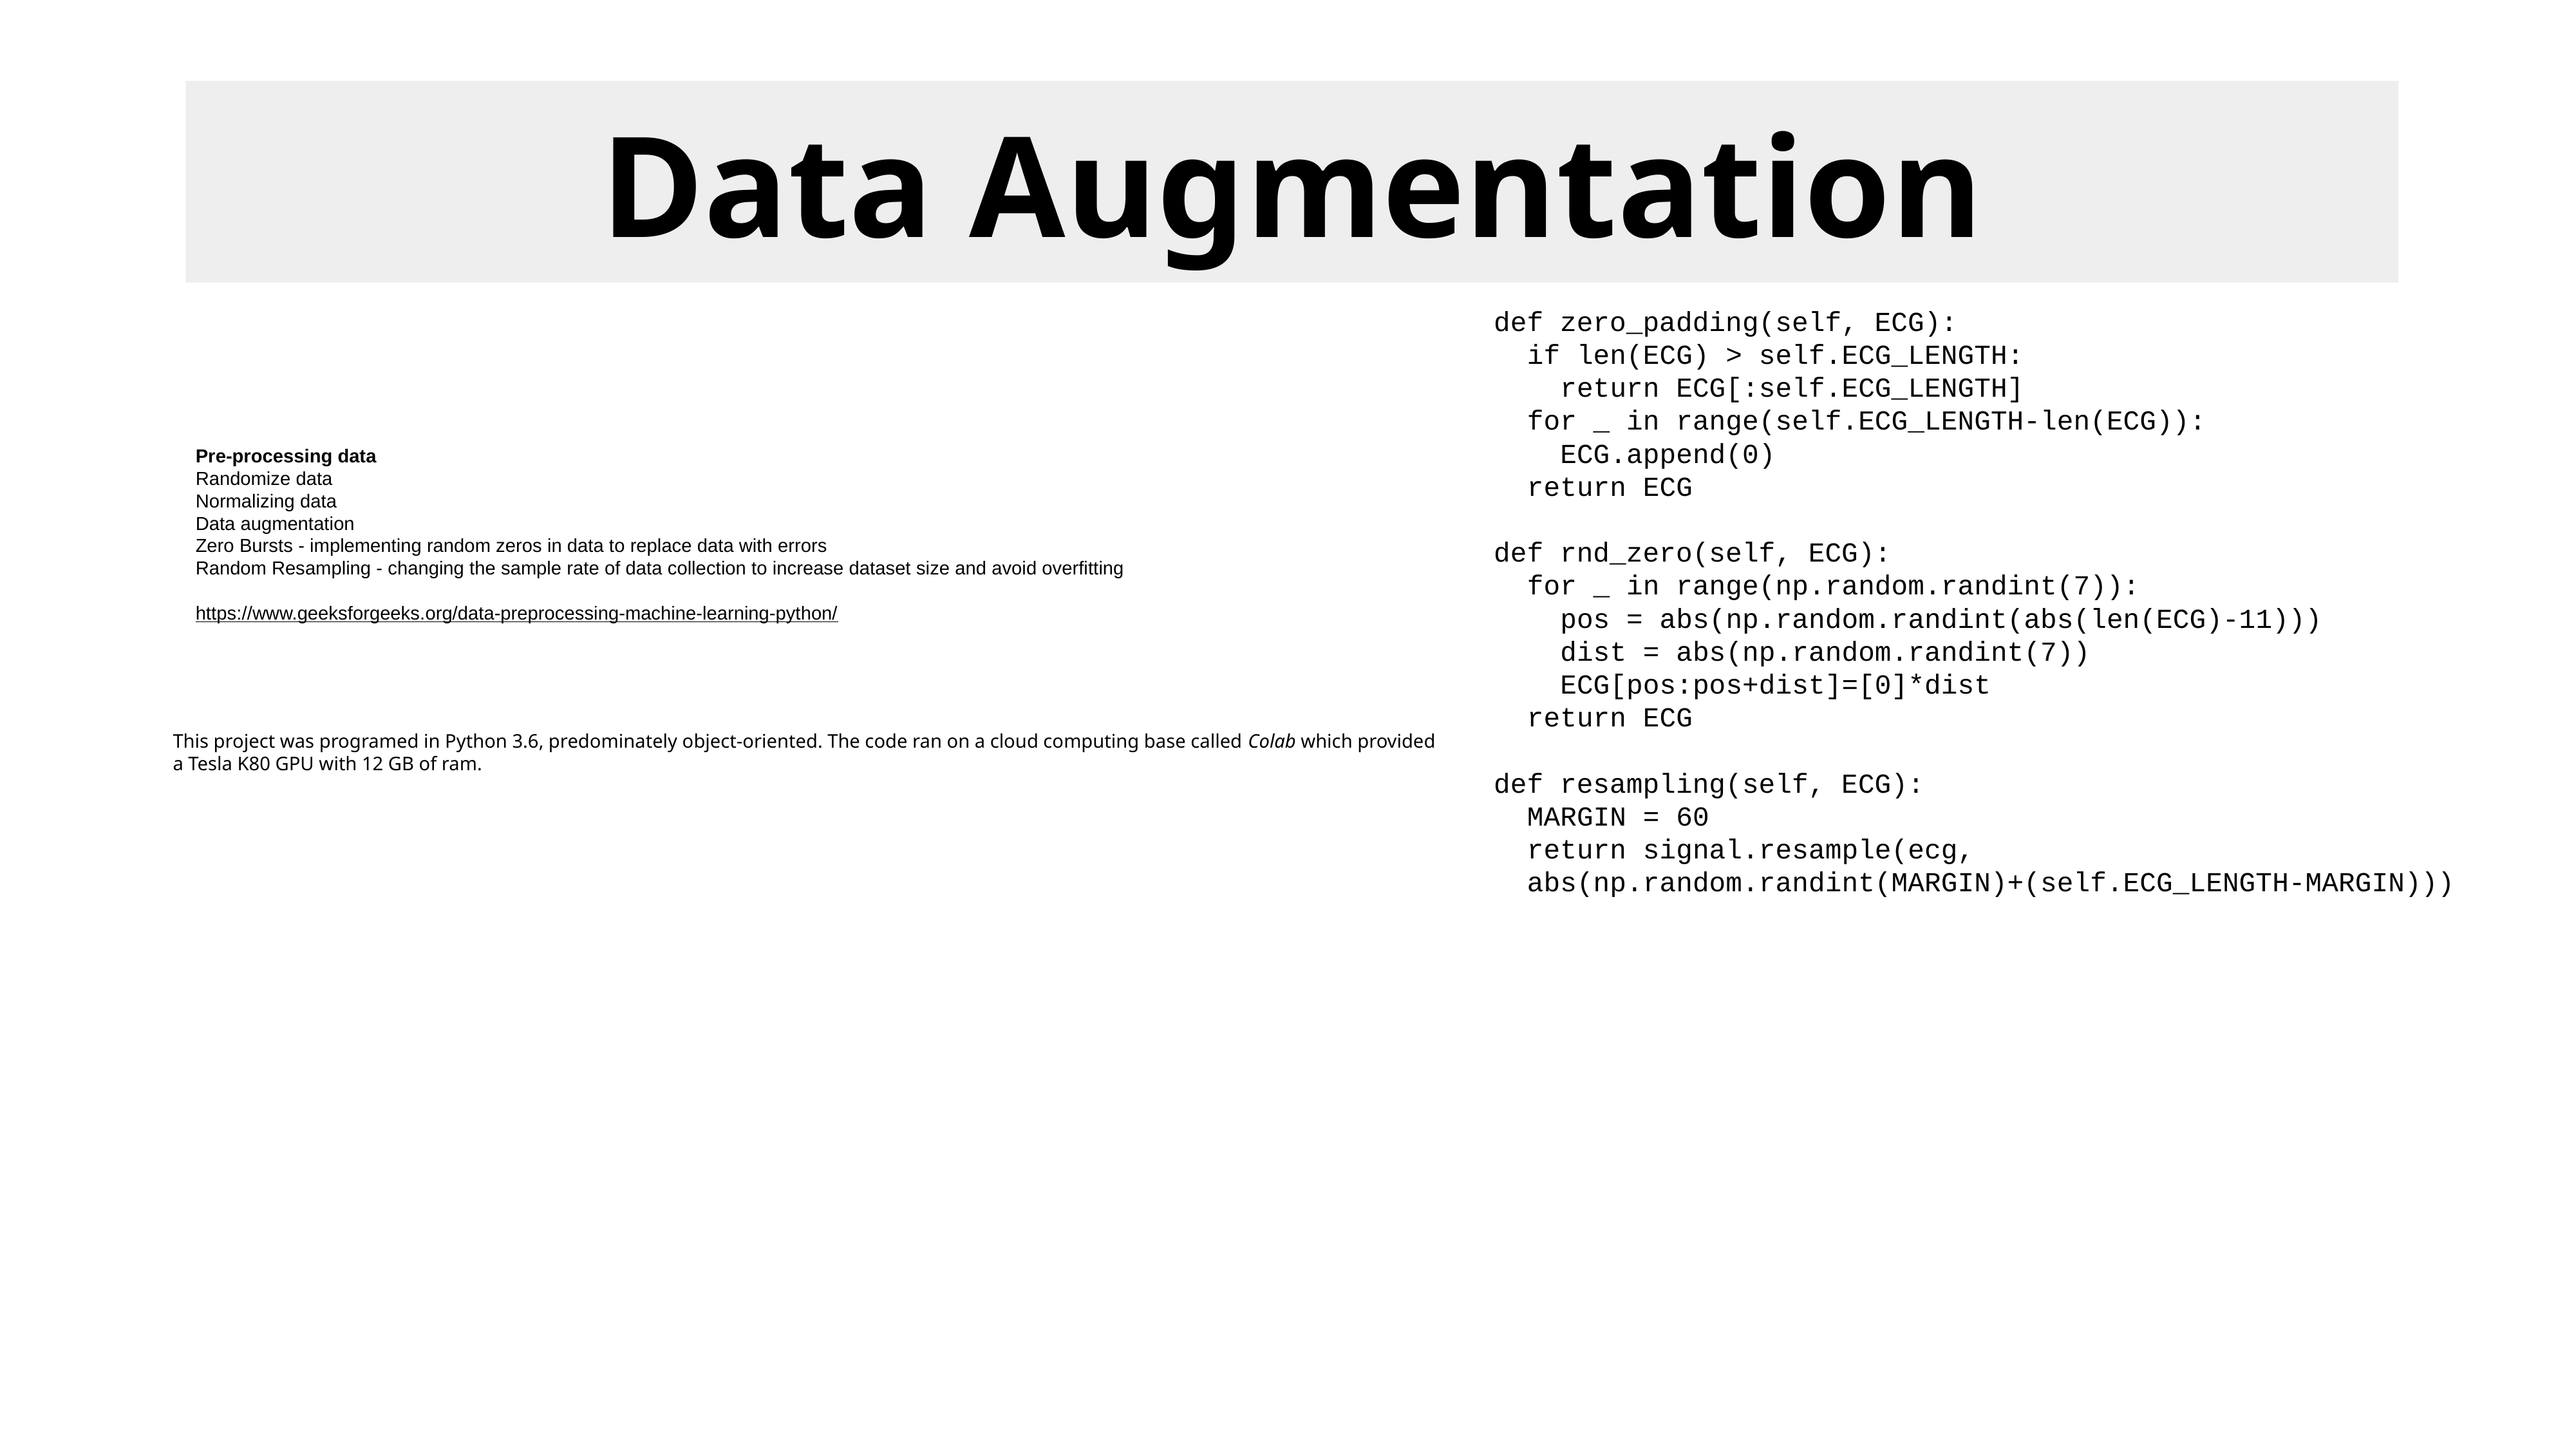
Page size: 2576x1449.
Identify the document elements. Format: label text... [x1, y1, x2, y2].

text_box def zero_padding(self, ECG): if len(ECG) > self.ECG_LENGTH: return ECG[:self.ECG_LENGTH] for _ in range(self.ECG_LENGTH-len(ECG)): ECG.append(0) return ECG def rnd_zero(self, ECG): for _ in range(np.random.randint(7)): pos = abs(np.random.randint(abs(len(ECG)-11))) dist = abs(np.random.randint(7)) ECG[pos:pos+dist]=[0]*dist return ECG def resampling(self, ECG): MARGIN = 60 return signal.resample(ecg, abs(np.random.randint(MARGIN)+(self.ECG_LENGTH-MARGIN))) [1451, 299, 2509, 1385]
text_box Pre-processing data Randomize data Normalizing data Data augmentation Zero Bursts - implementing random zeros in data to replace data with errors Random Resampling - changing the sample rate of data collection to increase dataset size and avoid overfitting https://www.geeksforgeeks.org/data-preprocessing-machine-learning-python/ [185, 439, 1165, 663]
text_box Data Augmentation [185, 80, 2399, 283]
text_box This project was programed in Python 3.6, predominately object-oriented. The code ran on a cloud computing base called Colab which provided a Tesla K80 GPU with 12 GB of ram. [163, 724, 1451, 779]
